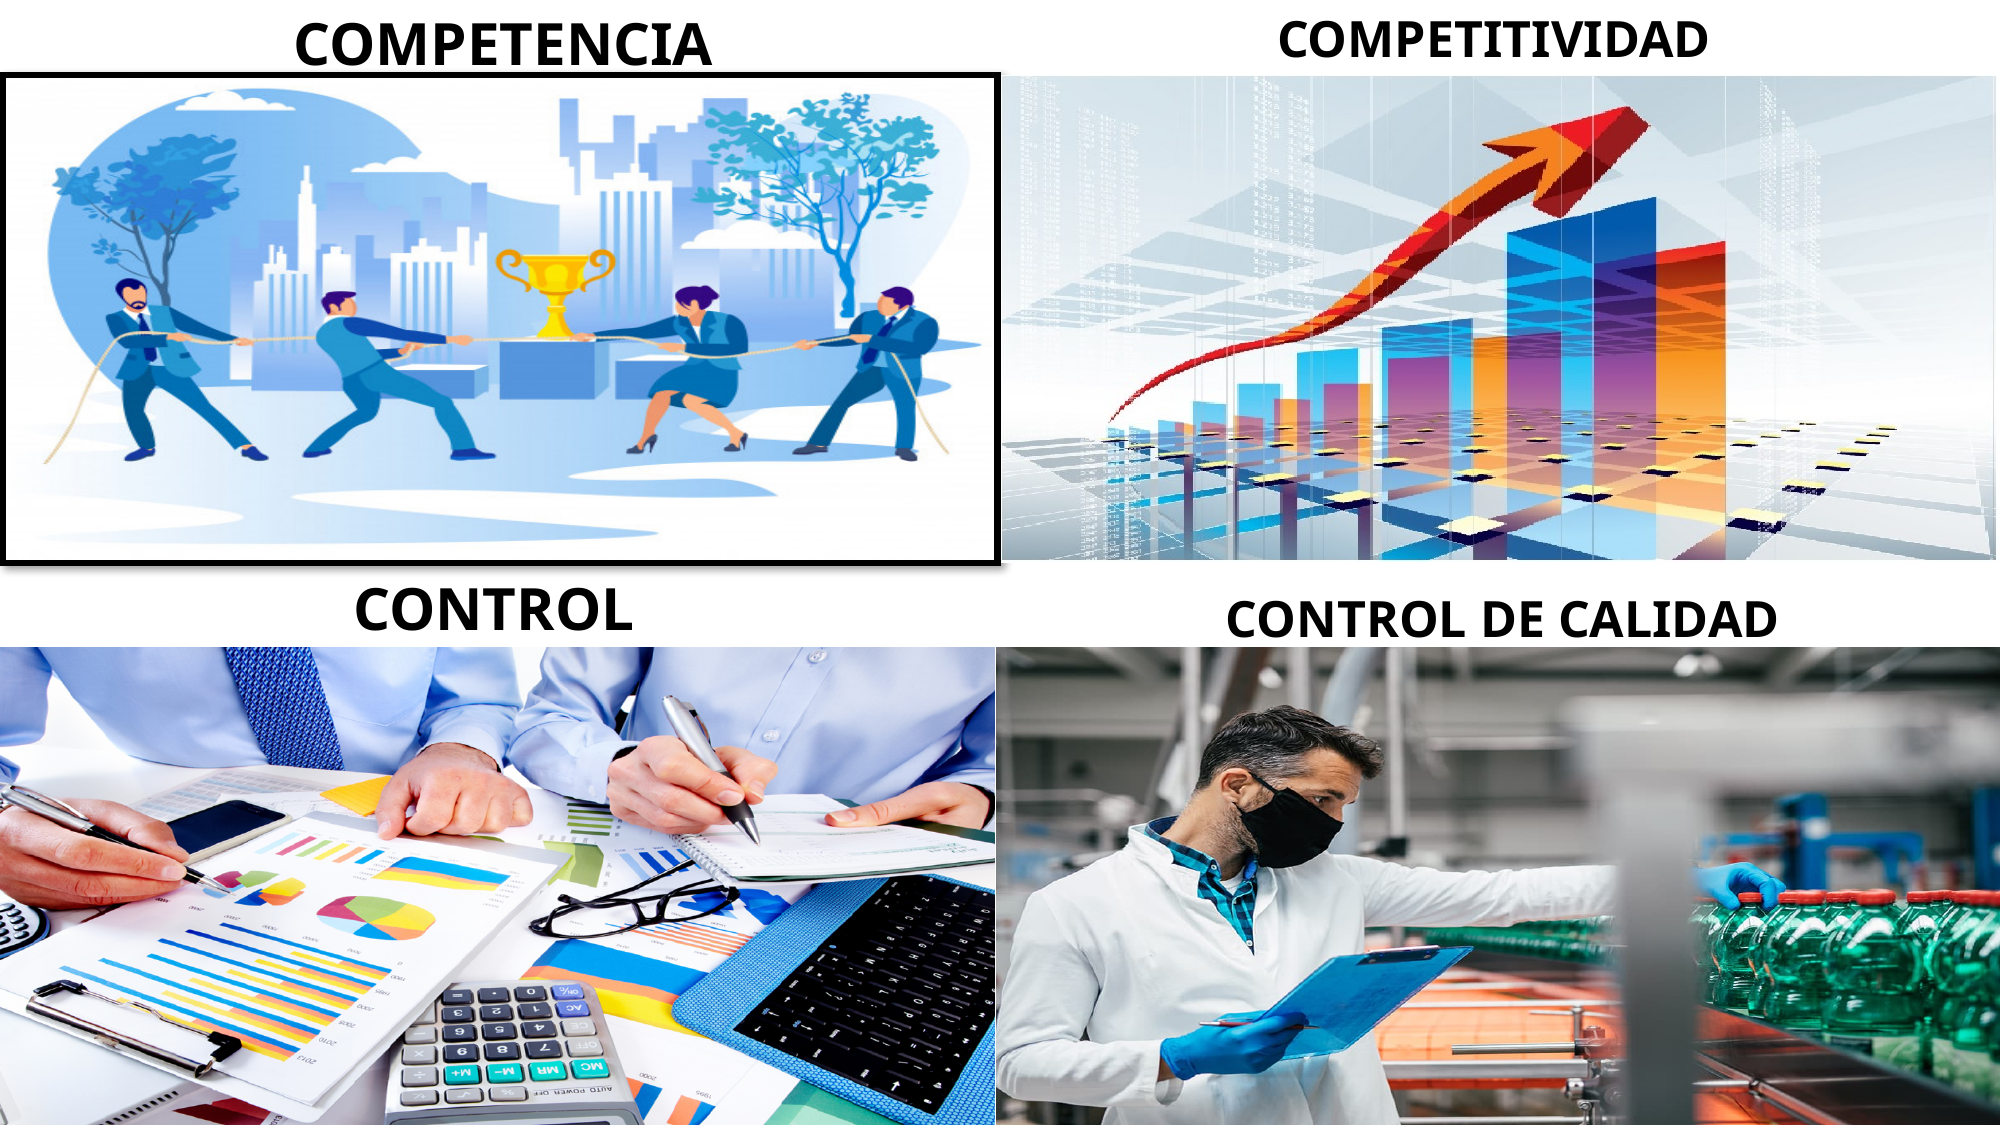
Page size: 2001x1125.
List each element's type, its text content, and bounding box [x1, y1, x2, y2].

text_box COMPETITIVIDAD [988, 0, 2000, 75]
text_box COMPETENCIA [55, 0, 952, 70]
picture [0, 647, 2000, 1125]
picture [1992, 844, 2000, 865]
picture [5, 77, 995, 561]
text_box CONTROL [0, 572, 989, 647]
picture [1000, 75, 2000, 563]
text_box CONTROL DE CALIDAD [999, 571, 2000, 647]
